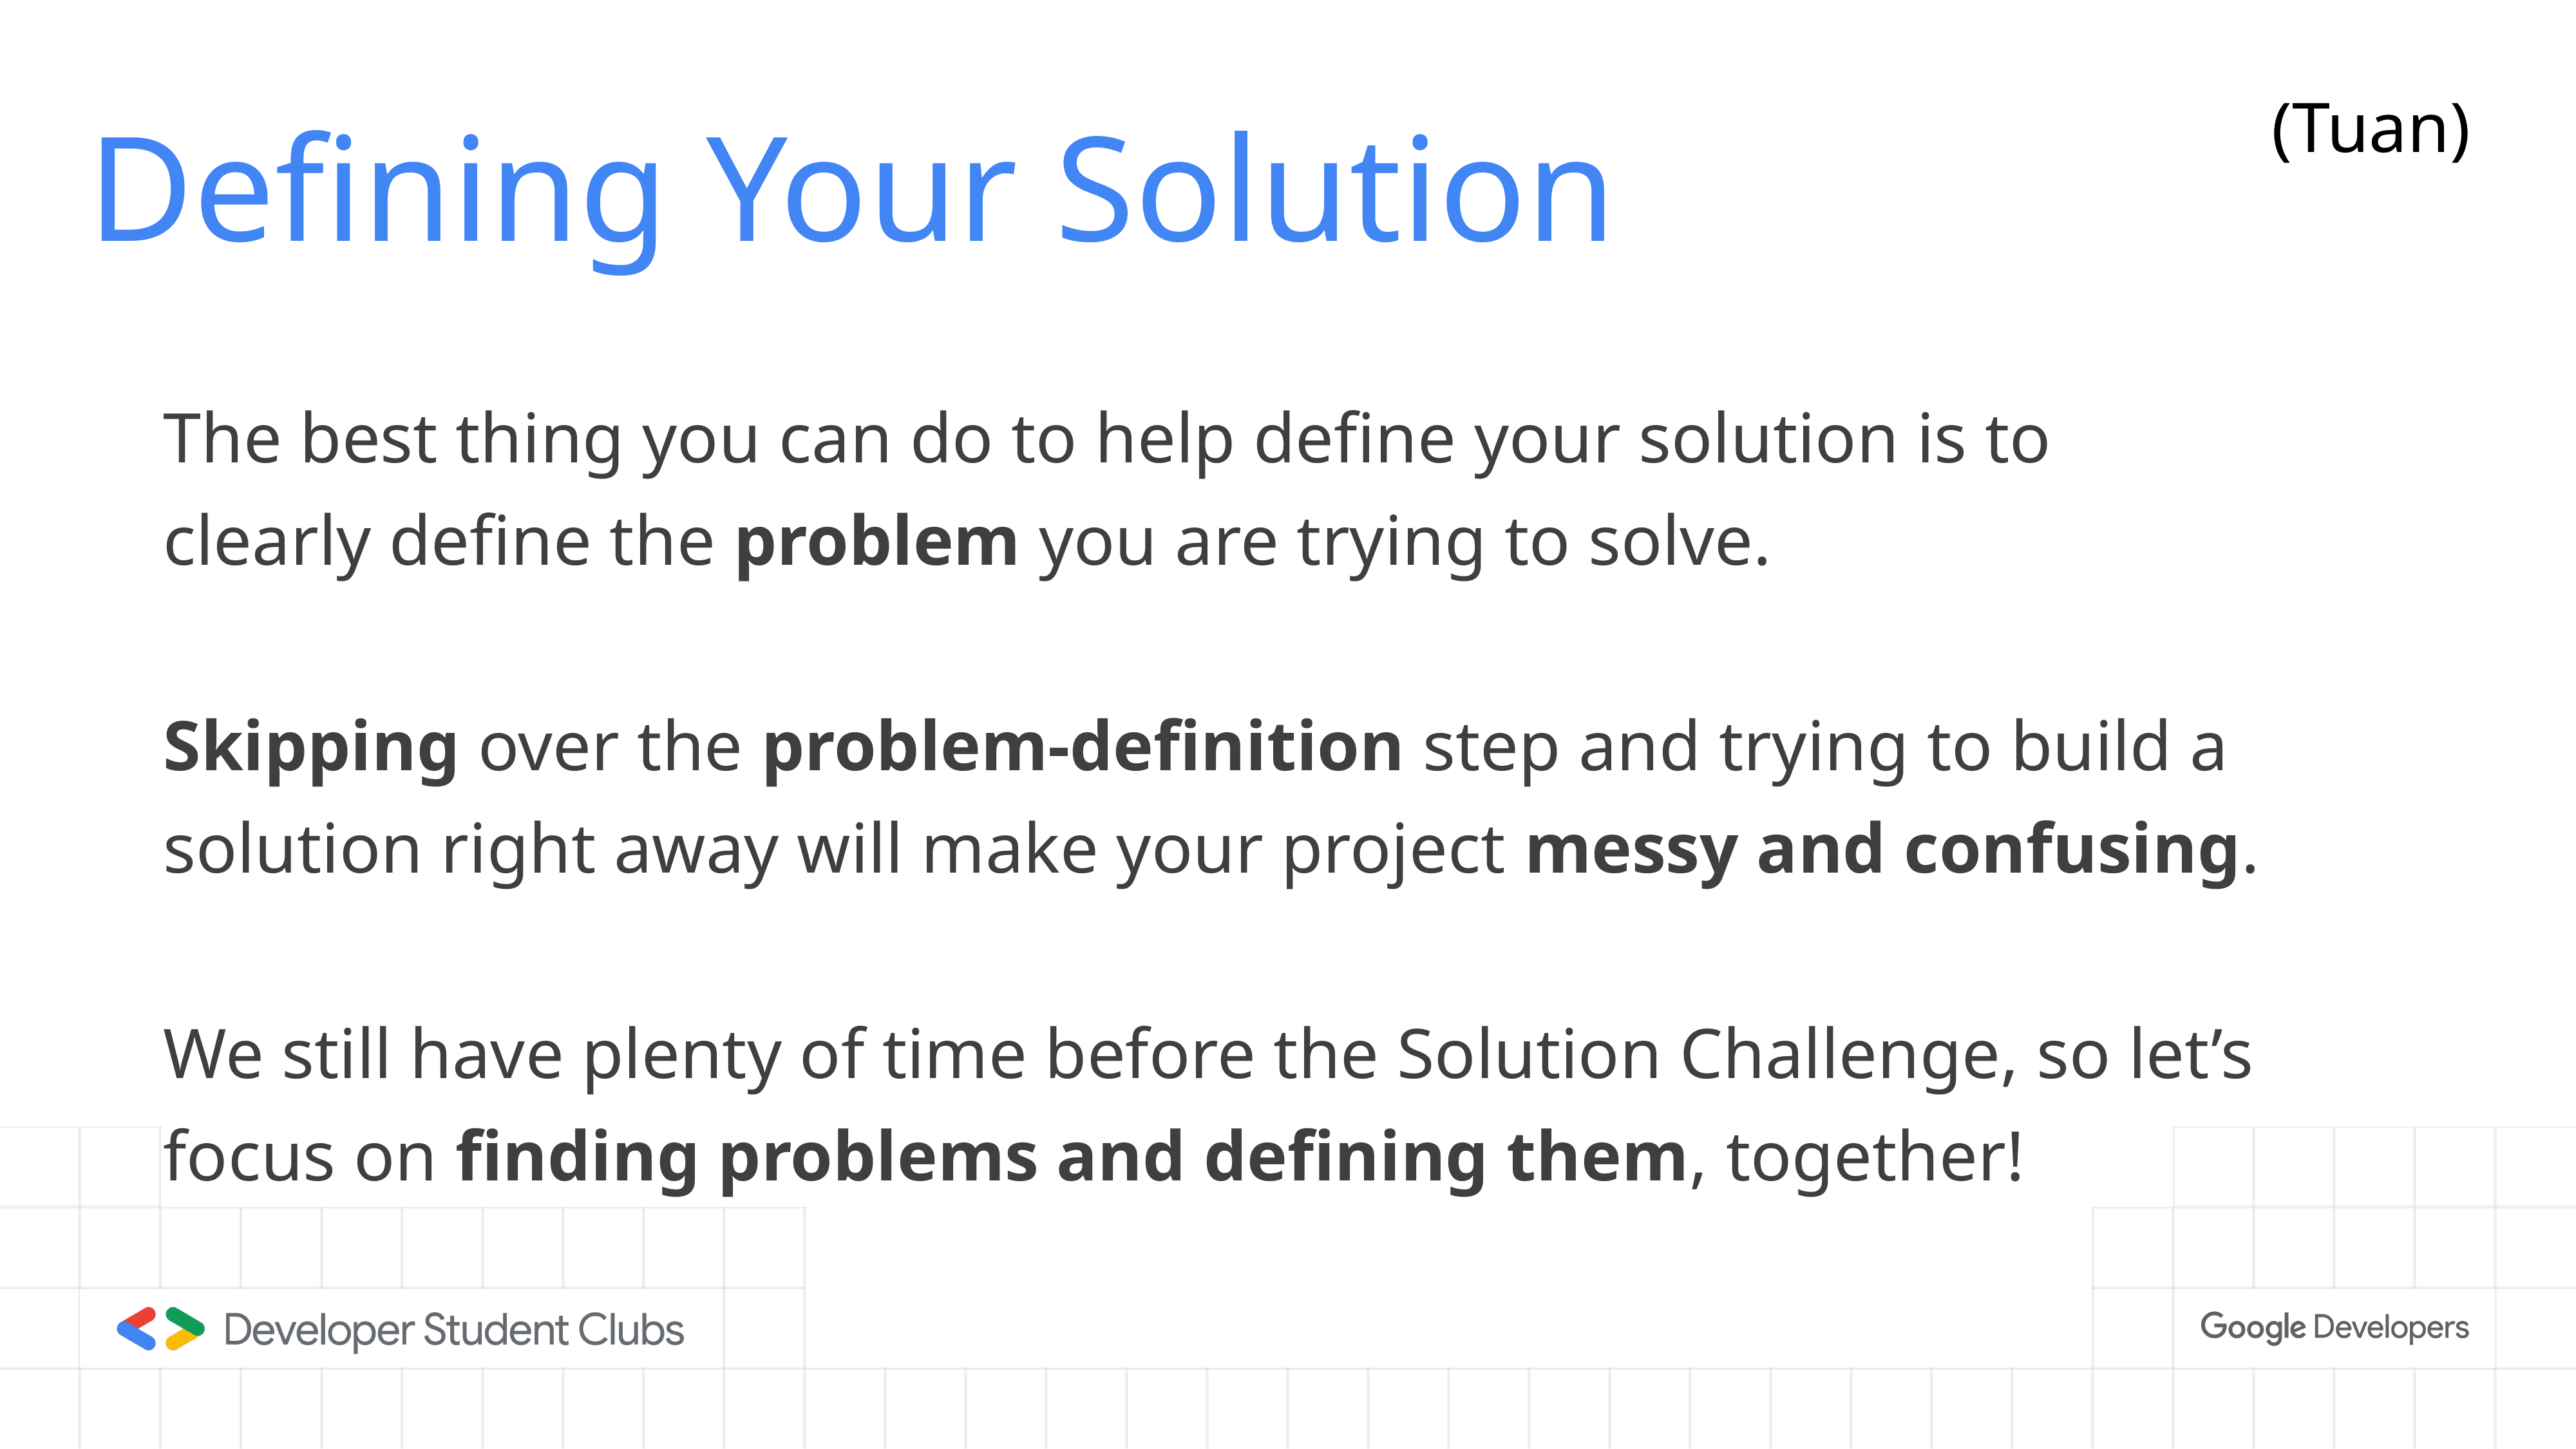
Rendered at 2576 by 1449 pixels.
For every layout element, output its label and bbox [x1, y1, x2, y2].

picture [0, 1368, 2576, 1449]
text_box [0, 0, 2576, 1368]
